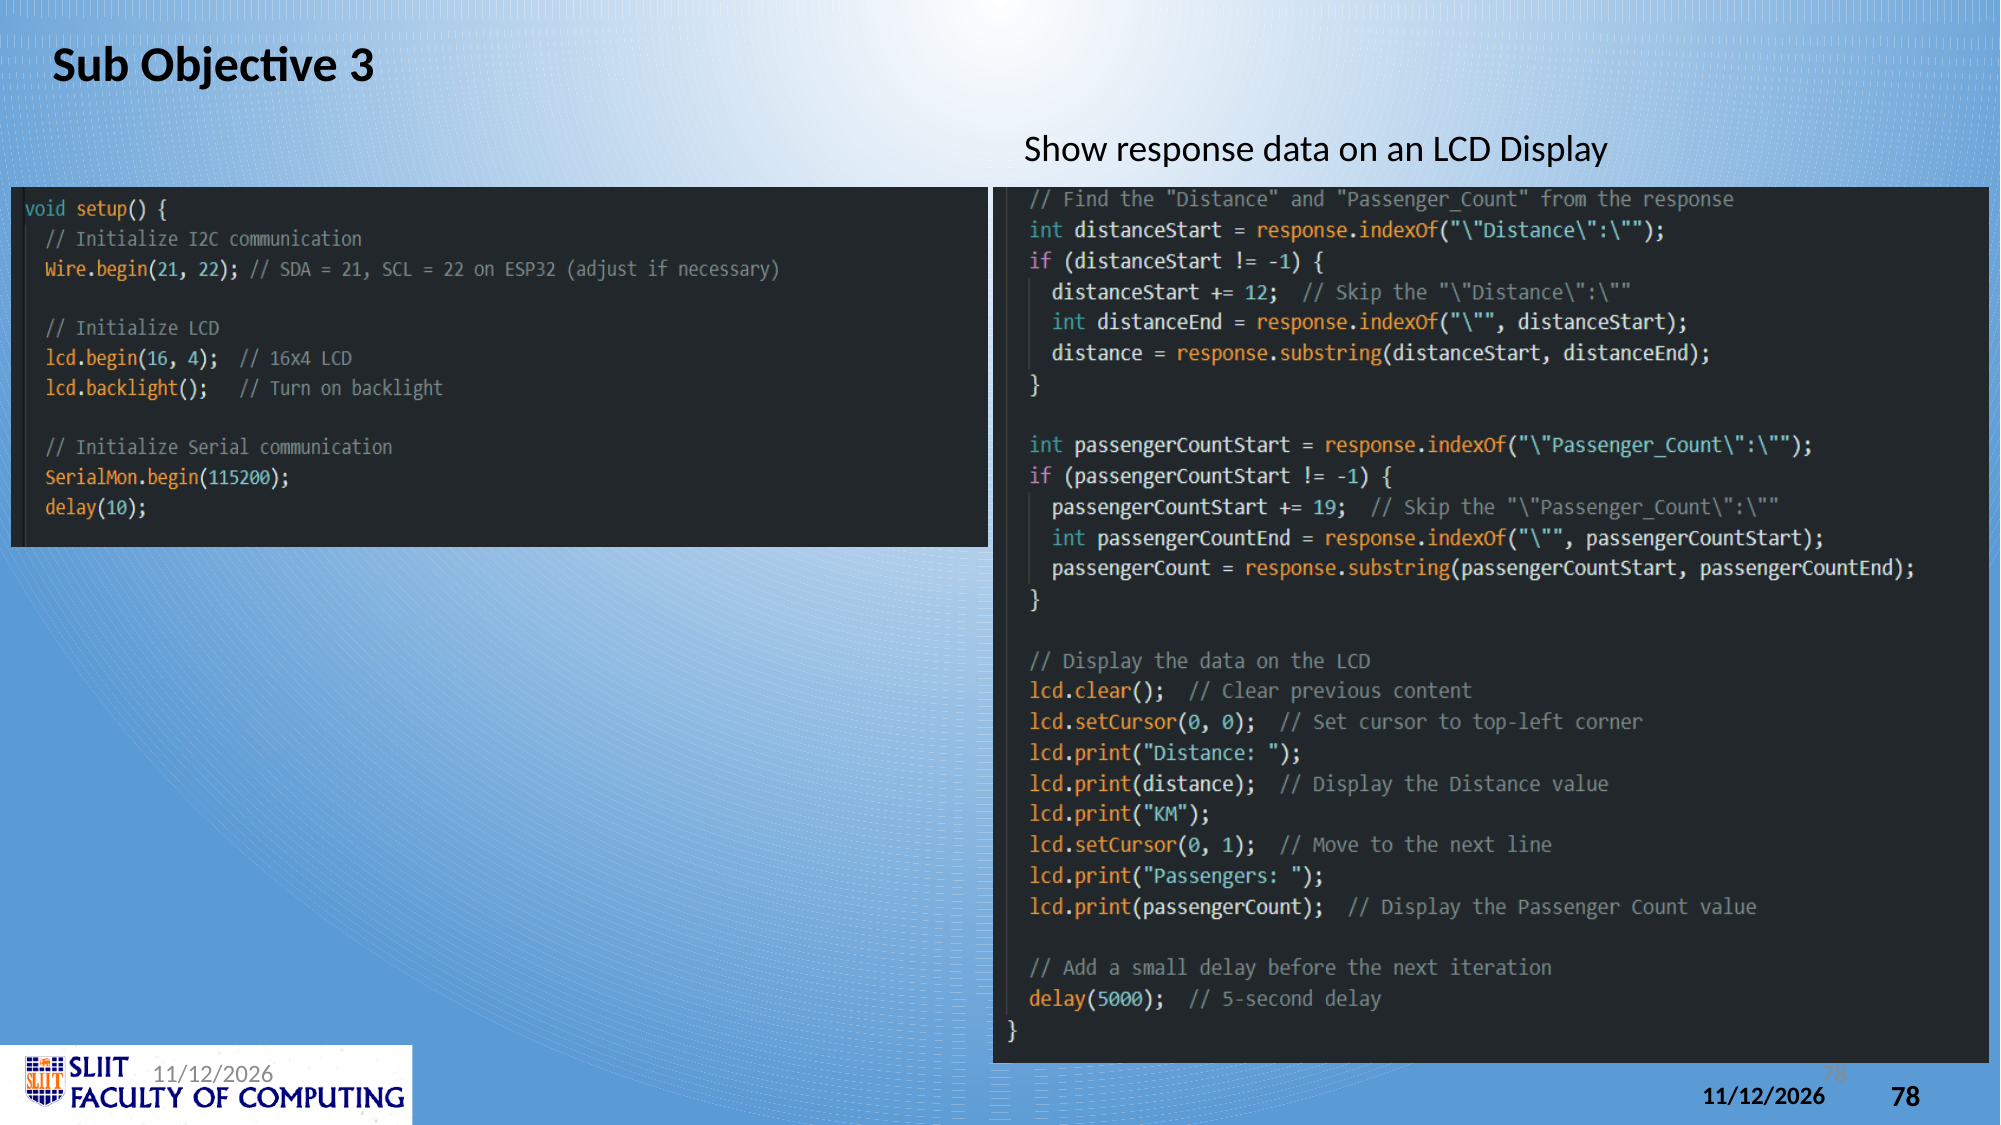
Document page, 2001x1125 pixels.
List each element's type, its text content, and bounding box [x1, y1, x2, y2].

picture [0, 1045, 413, 1125]
text_box Sub Objective 3 [37, 24, 1038, 100]
slide_number 78 [1412, 1063, 1863, 1103]
picture [993, 187, 1989, 1063]
picture [11, 187, 988, 547]
text_box Show response data on an LCD Display [1009, 117, 1947, 177]
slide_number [137, 1042, 588, 1103]
